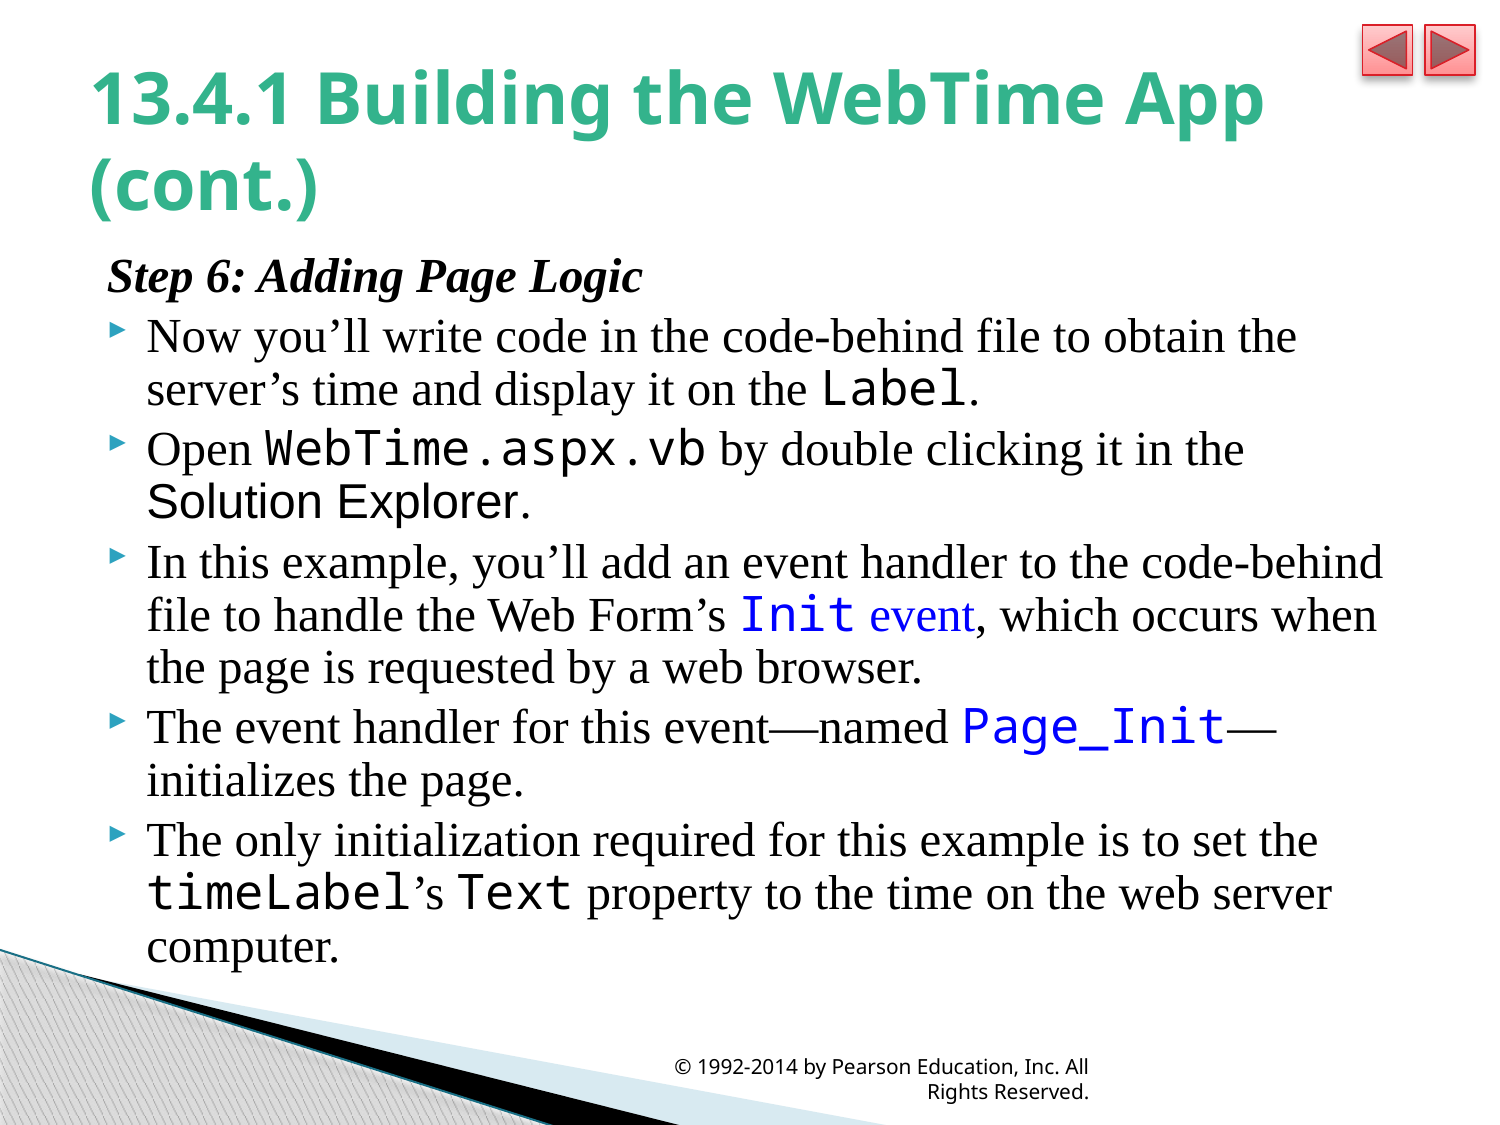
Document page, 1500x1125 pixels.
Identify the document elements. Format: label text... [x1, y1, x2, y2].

title 13.4.1 Building the WebTime App (cont.) [75, 45, 1425, 233]
list Step 6: Adding Page Logic Now you’ll write code in the code-behind file to obtain the server’s time and display it on the Label. Open WebTime.aspx.vb by double clicking it in the Solution Explorer. In this example, you’ll add an event handler to the code-behind file to handle the Web Form’s Init event, which occurs when the page is requested by a web browser. The event handler for this event—named Page_Init—initializes the page. The only initialization required for this example is to set the timeLabel’s Text property to the time on the web server computer. [75, 242, 1425, 986]
footer © 1992-2014 by Pearson Education, Inc. All Rights Reserved. [650, 1051, 1105, 1112]
